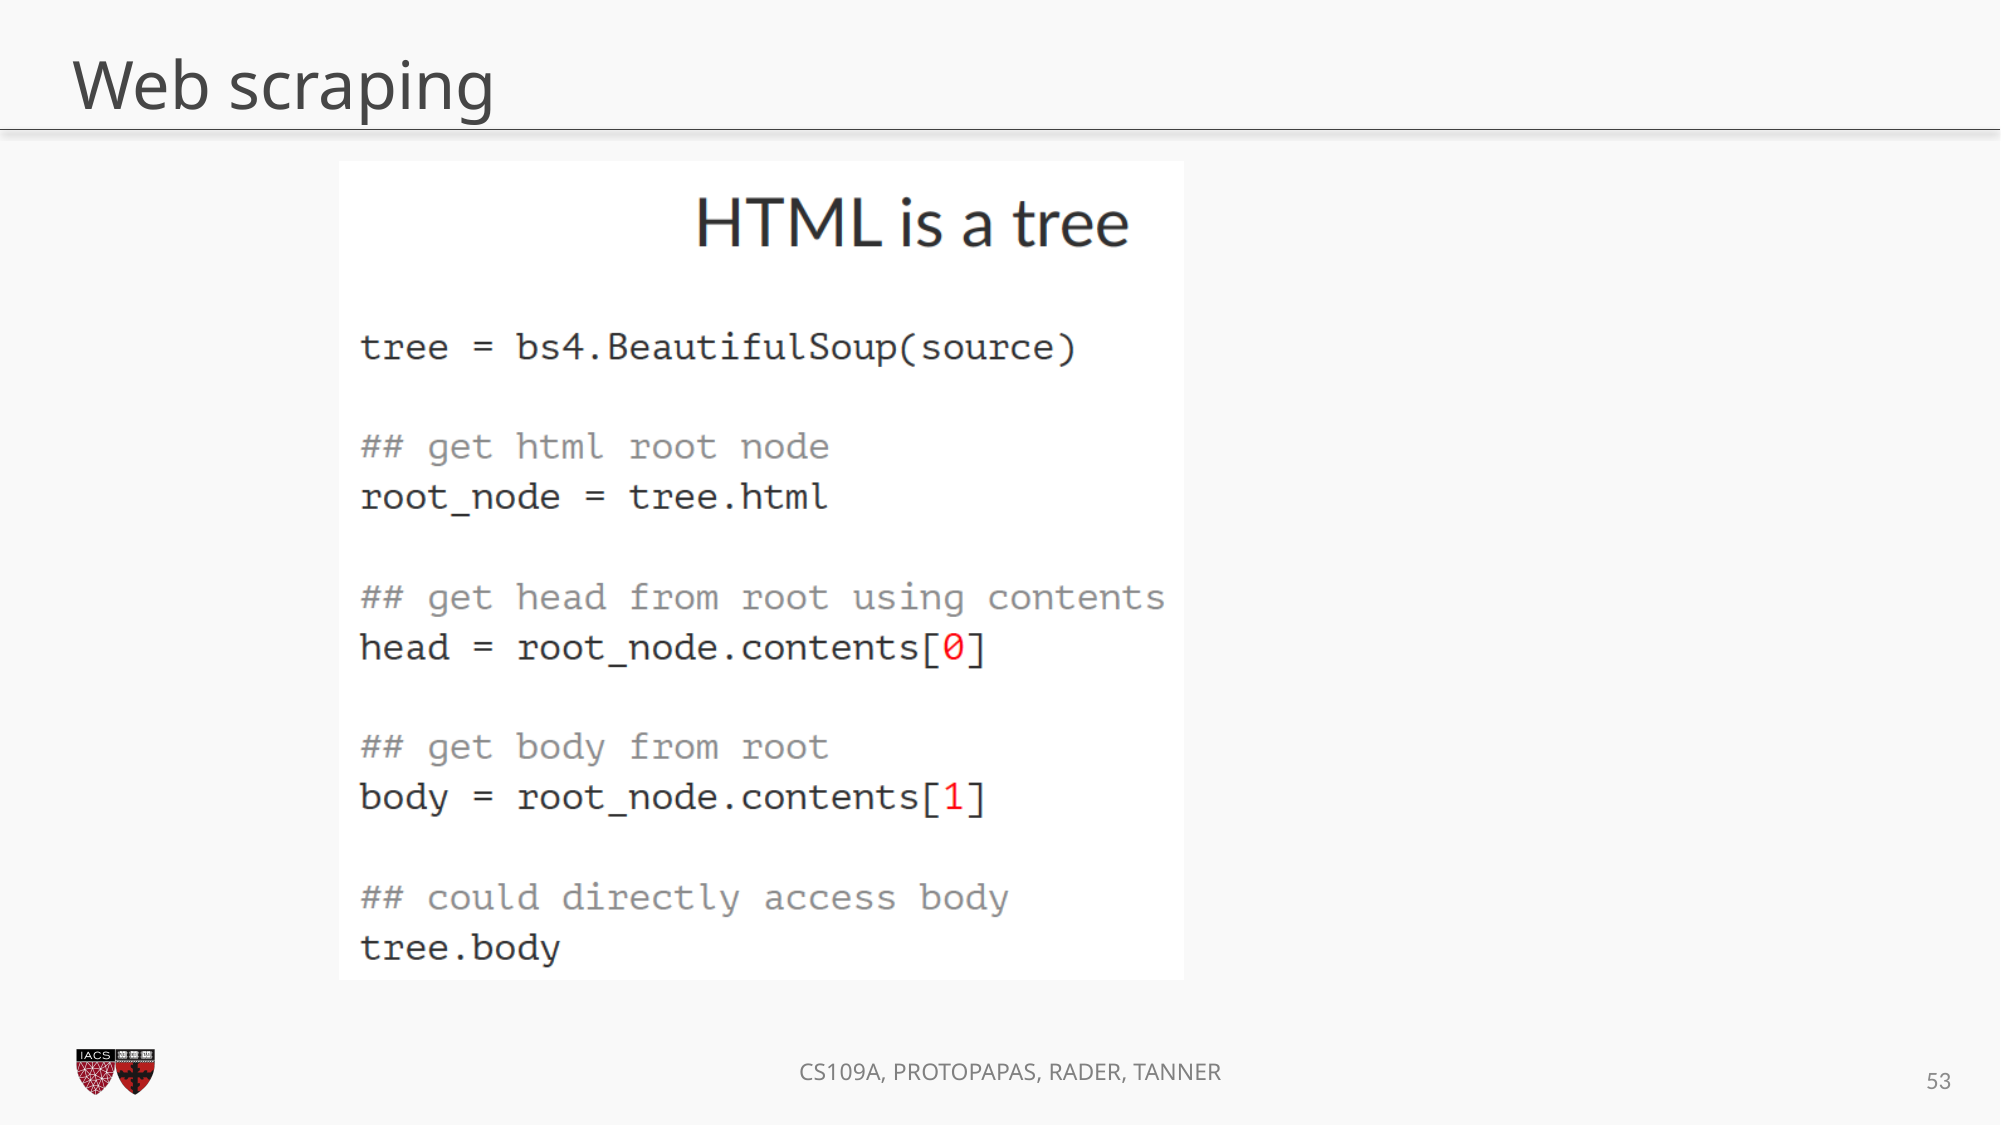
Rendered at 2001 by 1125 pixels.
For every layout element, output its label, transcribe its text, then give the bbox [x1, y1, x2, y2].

picture [75, 1049, 155, 1095]
title Web scraping [57, 35, 1943, 162]
slide_number 53 [1500, 1050, 1967, 1110]
picture [339, 161, 1184, 981]
